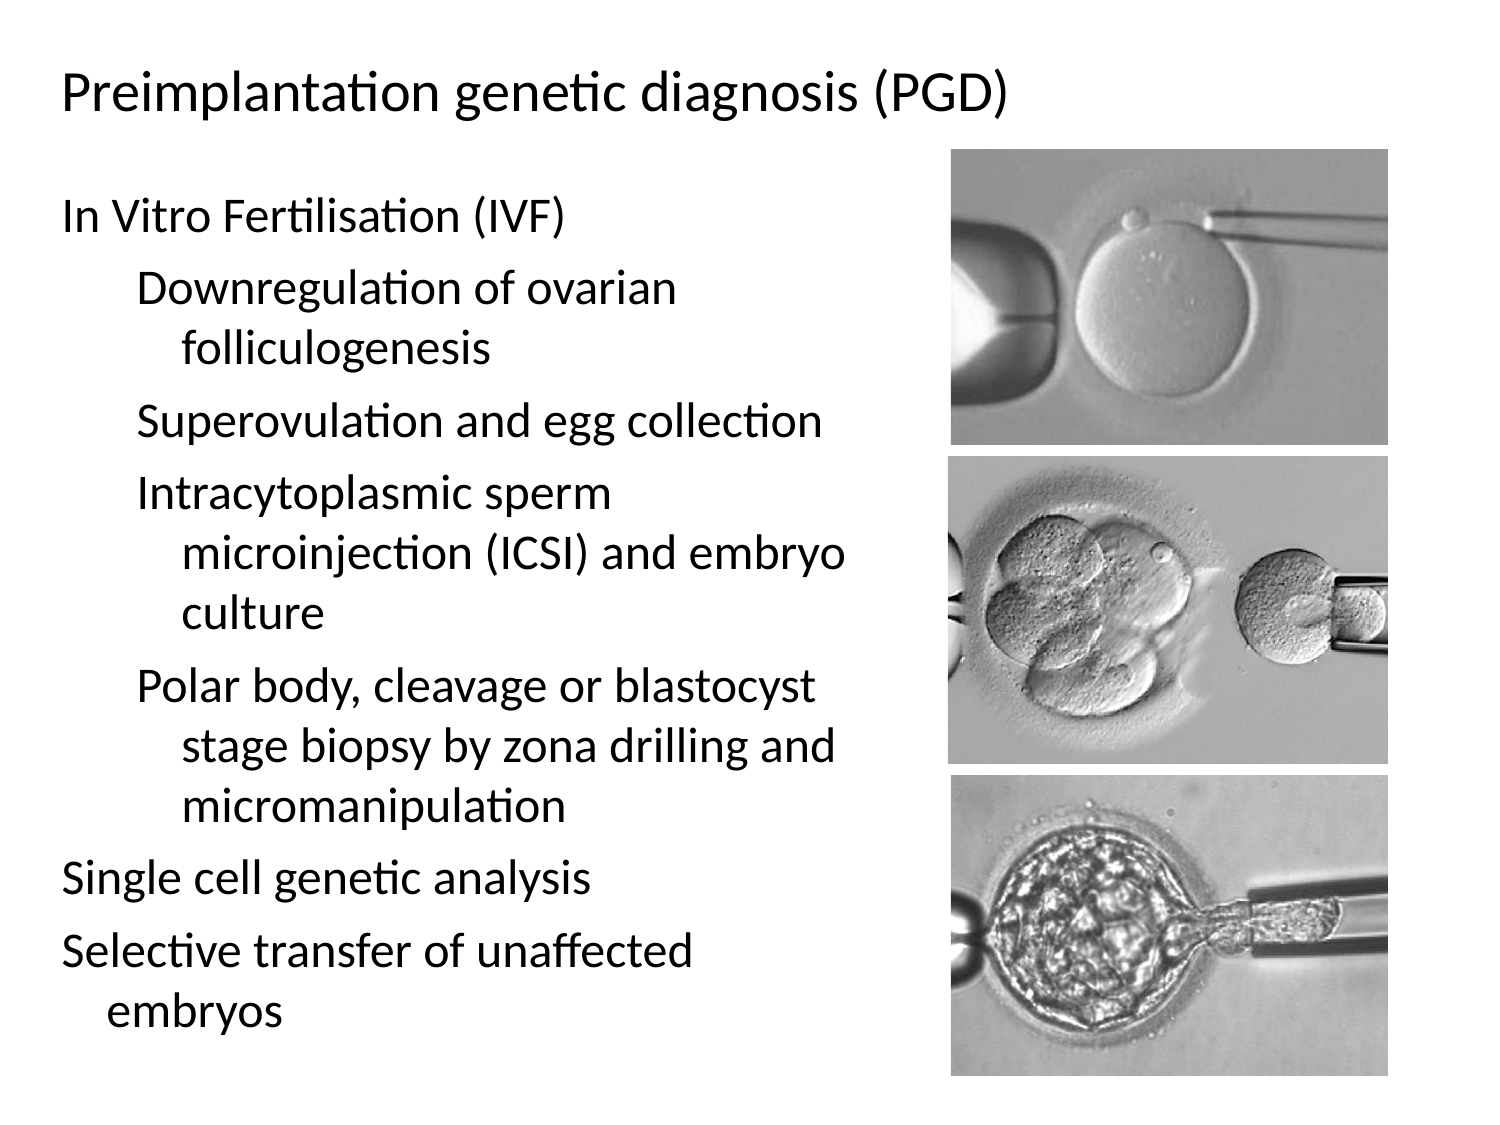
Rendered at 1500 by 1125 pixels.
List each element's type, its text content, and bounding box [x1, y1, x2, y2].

text_box Preimplantation genetic diagnosis (PGD) [46, 42, 1069, 131]
picture [950, 149, 1389, 445]
picture [947, 455, 1389, 764]
text_box In Vitro Fertilisation (IVF) Downregulation of ovarian folliculogenesis Superovulation and egg collection Intracytoplasmic sperm microinjection (ICSI) and embryo culture Polar body, cleavage or blastocyst stage biopsy by zona drilling and micromanipulation Single cell genetic analysis Selective transfer of unaffected embryos [46, 174, 868, 1125]
picture [950, 774, 1389, 1076]
